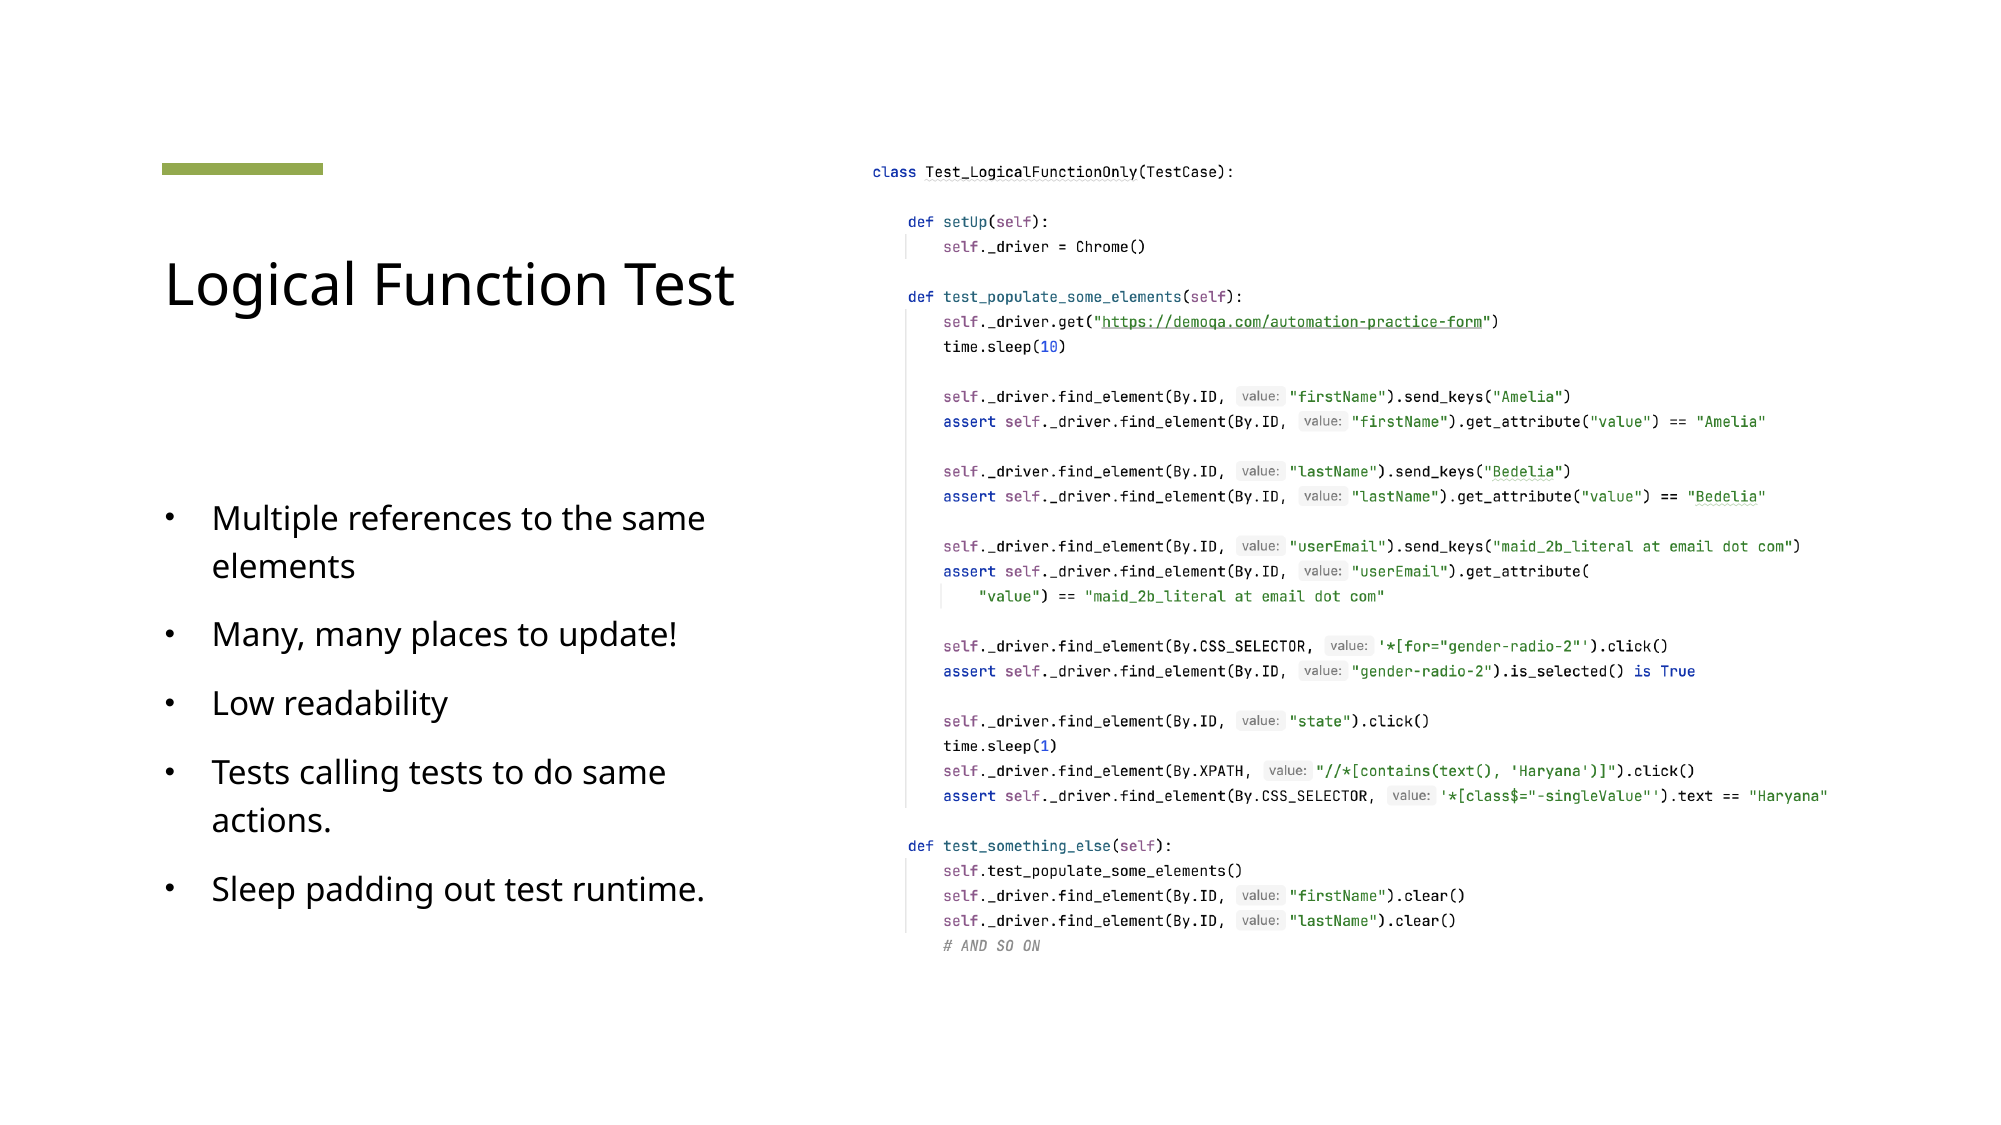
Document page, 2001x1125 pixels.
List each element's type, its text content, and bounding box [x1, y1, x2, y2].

title Logical Function Test [149, 239, 783, 481]
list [871, 161, 1842, 962]
list Multiple references to the same elements Many, many places to update! Low readability Tests calling tests to do same actions. Sleep padding out test runtime. [149, 481, 783, 963]
